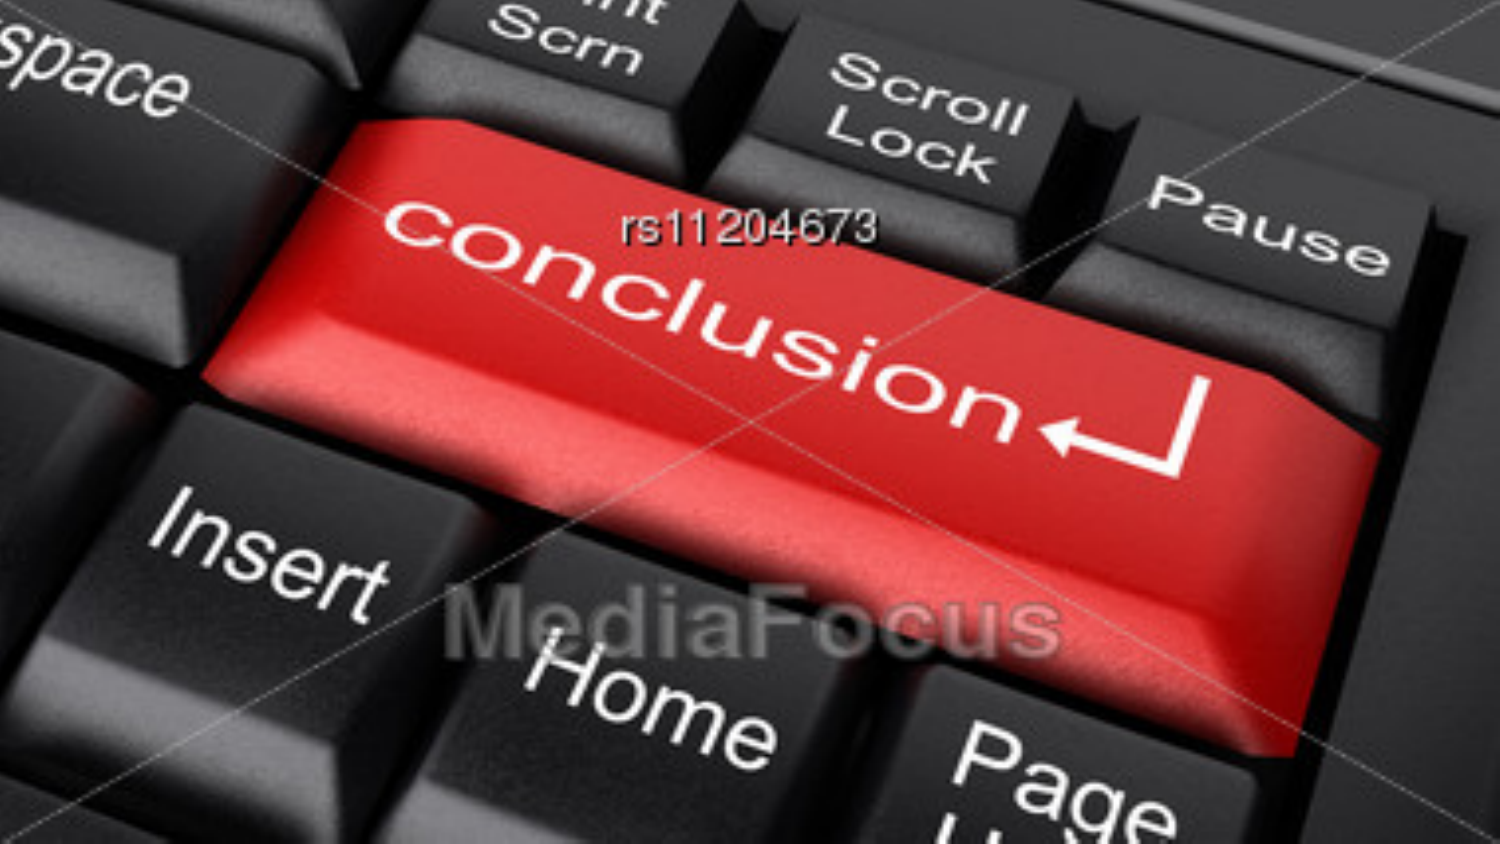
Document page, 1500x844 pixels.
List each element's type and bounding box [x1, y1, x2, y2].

list [51, 189, 1449, 750]
picture [0, 0, 1500, 844]
